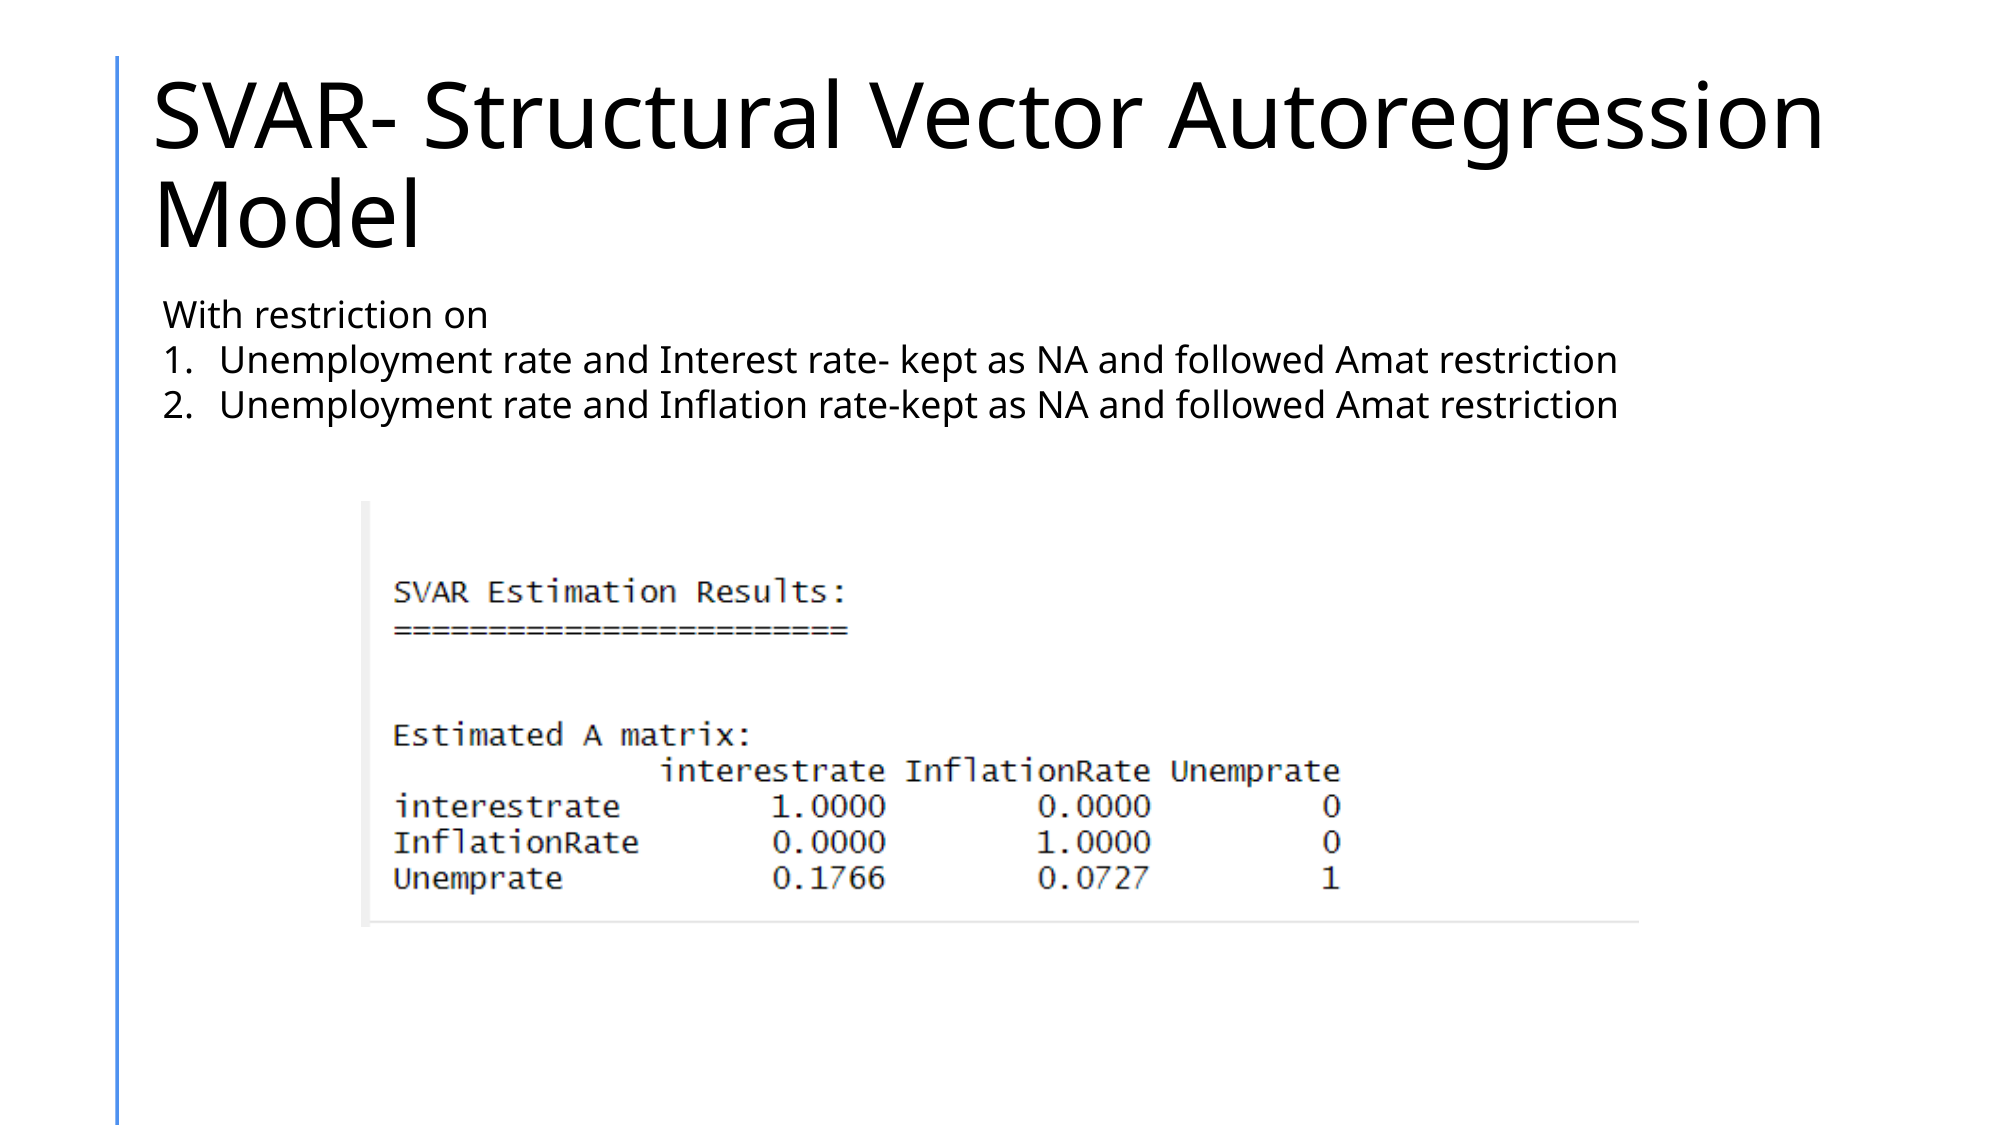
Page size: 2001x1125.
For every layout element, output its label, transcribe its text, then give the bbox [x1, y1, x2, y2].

picture [361, 501, 1639, 927]
title SVAR- Structural Vector Autoregression Model [137, 59, 2000, 278]
text_box With restriction on Unemployment rate and Interest rate- kept as NA and followed Amat restriction Unemployment rate and Inflation rate-kept as NA and followed Amat restriction [147, 283, 1932, 433]
